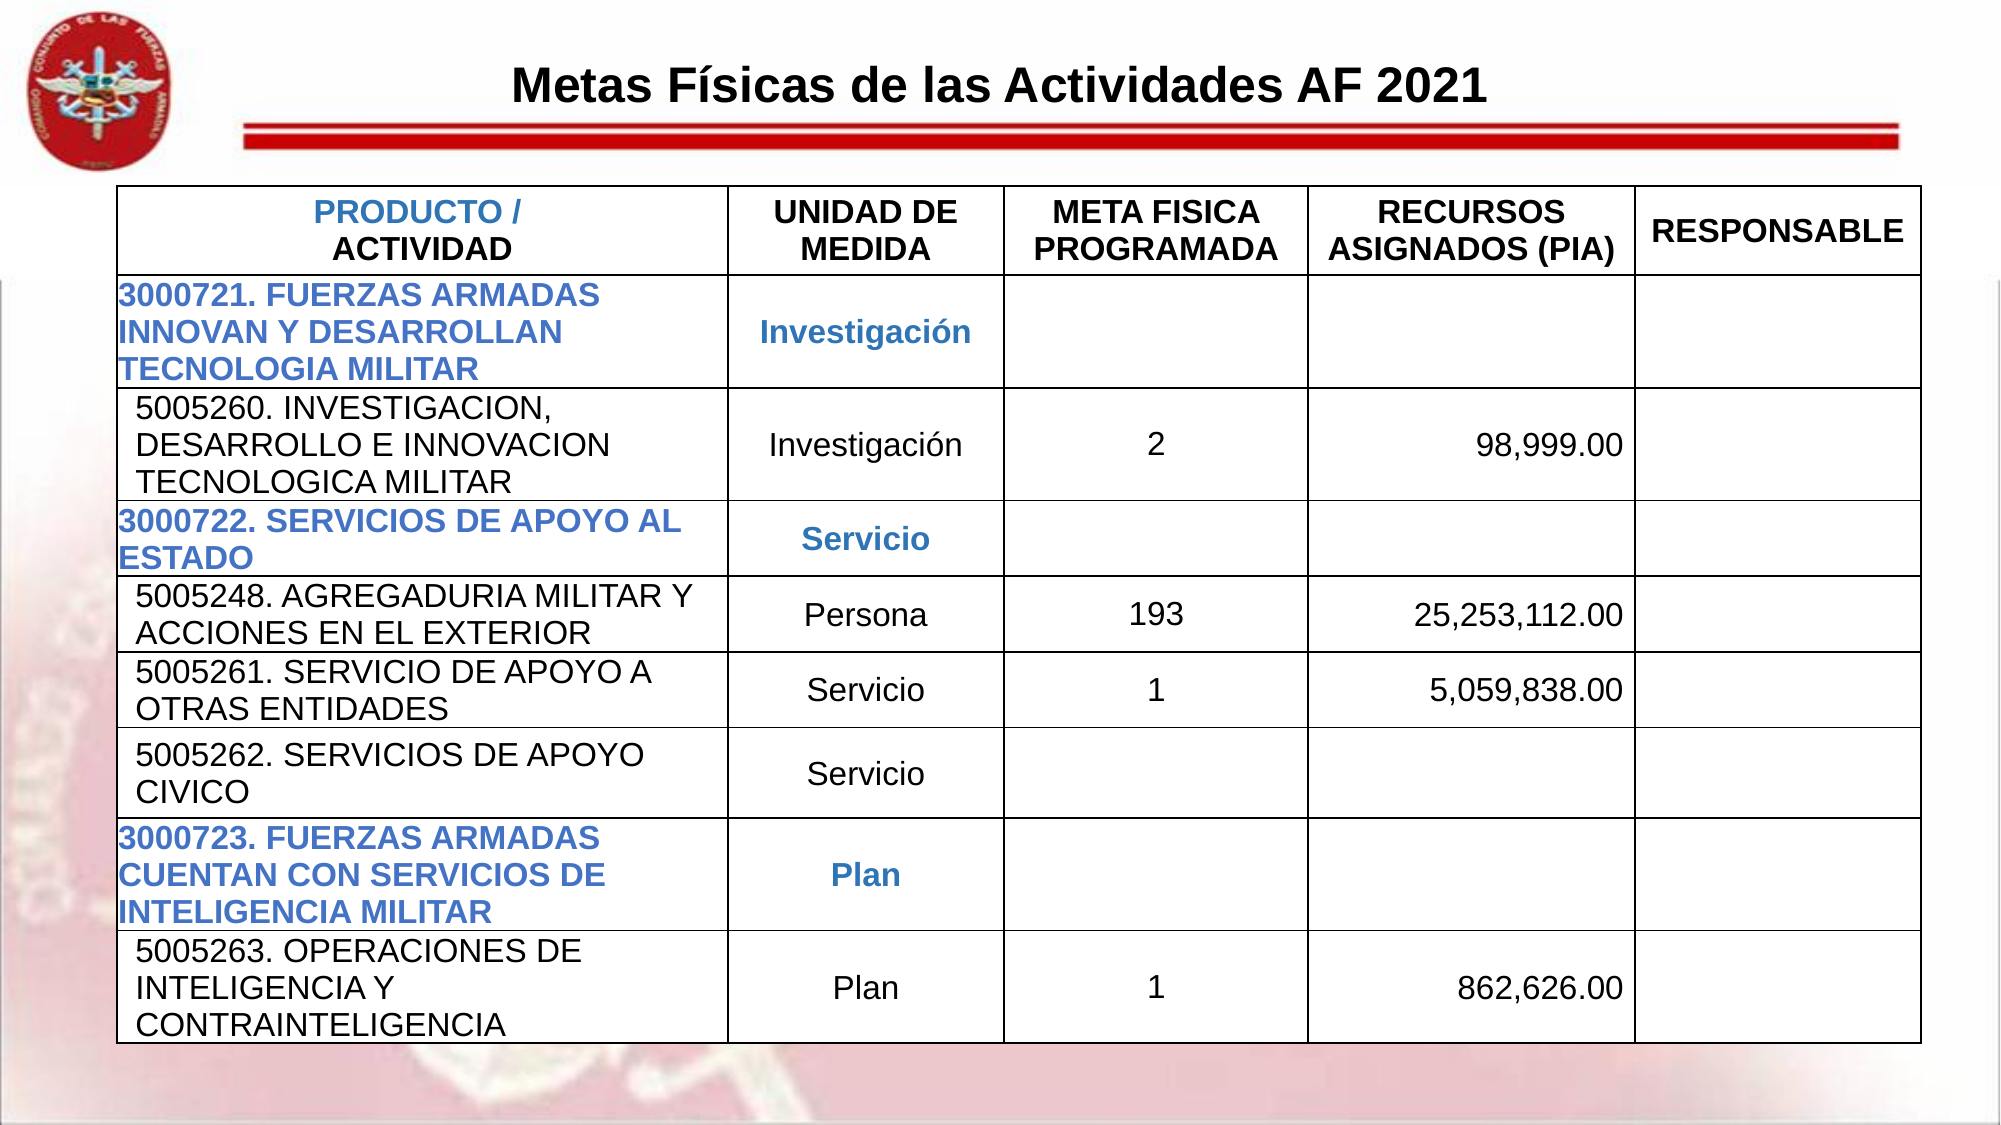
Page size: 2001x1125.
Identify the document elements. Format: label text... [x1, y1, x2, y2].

table_cell [1005, 819, 1307, 930]
table_cell [1636, 577, 1920, 651]
table_cell [1636, 728, 1920, 817]
table_cell 3000721. FUERZAS ARMADAS INNOVAN Y DESARROLLAN TECNOLOGIA MILITAR [118, 276, 727, 387]
table_cell 5005262. SERVICIOS DE APOYO CIVICO [118, 728, 727, 817]
table_cell [1309, 276, 1634, 387]
table_cell 5005261. SERVICIO DE APOYO A OTRAS ENTIDADES [118, 653, 727, 727]
table_cell Plan [729, 931, 1003, 1042]
table_cell 5005263. OPERACIONES DE INTELIGENCIA Y CONTRAINTELIGENCIA [118, 931, 727, 1042]
table_cell [1636, 501, 1920, 575]
table_cell Persona [729, 577, 1003, 651]
table_cell [1636, 389, 1920, 500]
table_cell 862,626.00 [1309, 931, 1634, 1042]
table_cell [1005, 276, 1307, 387]
table_cell [1309, 501, 1634, 575]
table_cell Investigación [729, 389, 1003, 500]
table_cell 5005260. INVESTIGACION, DESARROLLO E INNOVACION TECNOLOGICA MILITAR [118, 389, 727, 500]
table_cell 3000722. SERVICIOS DE APOYO AL ESTADO [118, 501, 727, 575]
table_cell 25,253,112.00 [1309, 577, 1634, 651]
table_cell 2 [1005, 389, 1307, 500]
table_cell [1636, 931, 1920, 1042]
table_cell 193 [1005, 577, 1307, 651]
title Metas Físicas de las Actividades AF 2021 [99, 45, 1900, 121]
table_cell 3000723. FUERZAS ARMADAS CUENTAN CON SERVICIOS DE INTELIGENCIA MILITAR [118, 819, 727, 930]
table_header RECURSOS ASIGNADOS (PIA) [1309, 187, 1634, 274]
table_cell [1309, 819, 1634, 930]
table_cell [1309, 728, 1634, 817]
table_cell Servicio [729, 653, 1003, 727]
table_cell Servicio [729, 501, 1003, 575]
table_cell [1636, 653, 1920, 727]
table_cell 1 [1005, 931, 1307, 1042]
table_header UNIDAD DE MEDIDA [729, 187, 1003, 274]
table_cell 5005248. AGREGADURIA MILITAR Y ACCIONES EN EL EXTERIOR [118, 577, 727, 651]
table_header RESPONSABLE [1636, 187, 1920, 274]
table_cell 1 [1005, 653, 1307, 727]
table_header PRODUCTO / ACTIVIDAD [118, 187, 727, 274]
table_cell 98,999.00 [1309, 389, 1634, 500]
table_cell Servicio [729, 728, 1003, 817]
table_cell [1636, 276, 1920, 387]
table_cell [1005, 501, 1307, 575]
table_cell [1636, 819, 1920, 930]
table_header META FISICA PROGRAMADA [1005, 187, 1307, 274]
picture [0, 0, 2001, 1125]
table_cell Plan [729, 819, 1003, 930]
table_cell 5,059,838.00 [1309, 653, 1634, 727]
table_cell [1005, 728, 1307, 817]
table_cell Investigación [729, 276, 1003, 387]
